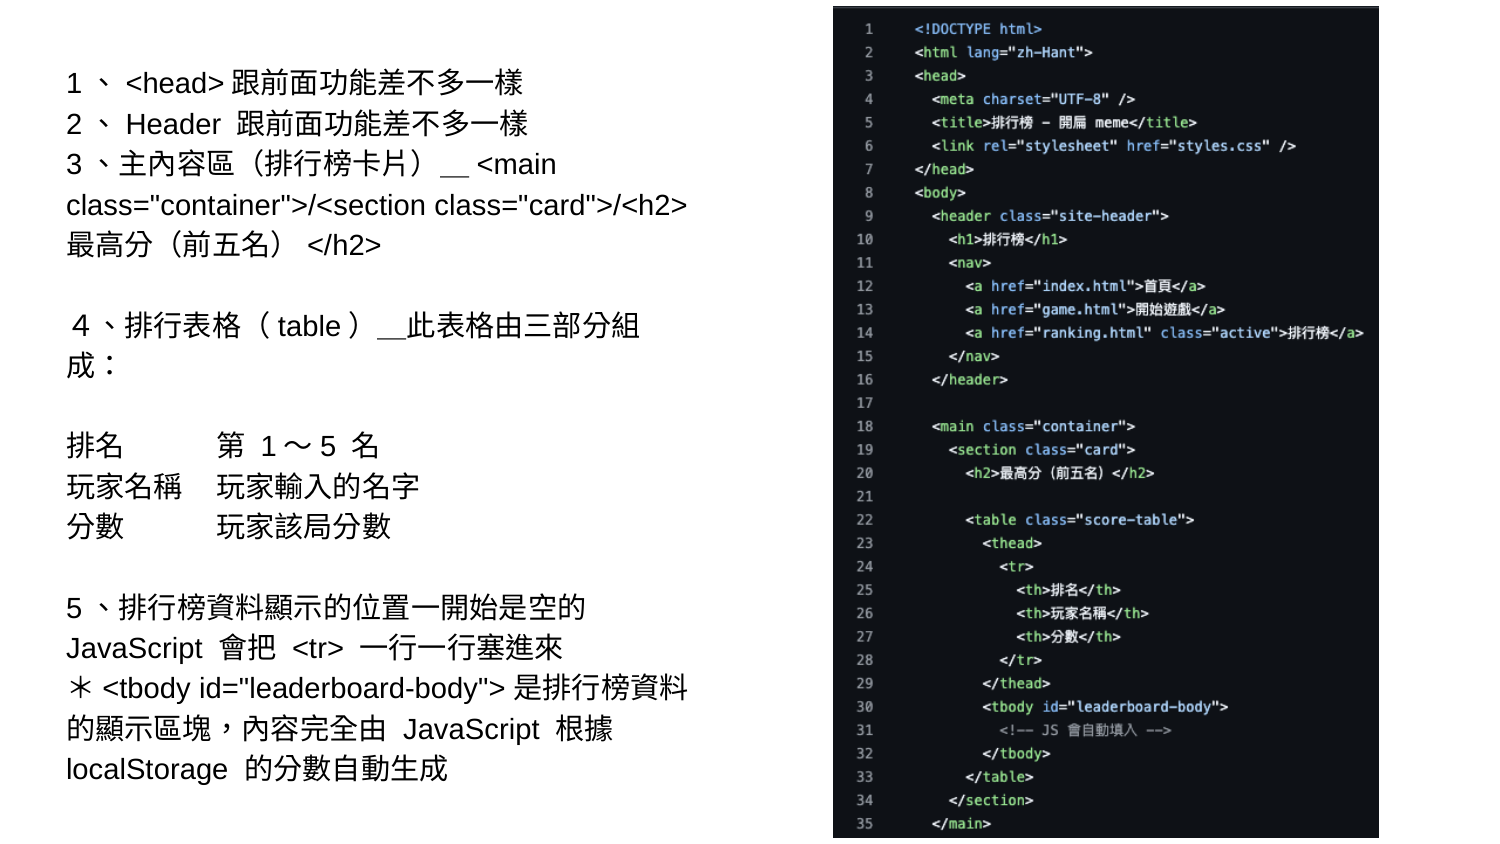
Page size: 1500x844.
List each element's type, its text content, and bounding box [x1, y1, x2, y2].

picture [833, 5, 1379, 838]
list 1、<head>跟前面功能差不多一樣 2、Header 跟前面功能差不多一樣 3、主內容區（排行榜卡片）＿<main class="container">/<section class="card">/<h2>最高分（前五名）</h2> ４、排行表格（table）＿此表格由三部分組成： 排名 第 1～5 名 玩家名稱 玩家輸入的名字 分數 玩家該局分數 5、排行榜資料顯示的位置一開始是空的JavaScript 會把 <tr> 一行一行塞進來 ＊<tbody id="leaderboard-body">是排行榜資料的顯示區塊，內容完全由 JavaScript 根據 localStorage 的分數自動生成 [51, 44, 708, 820]
